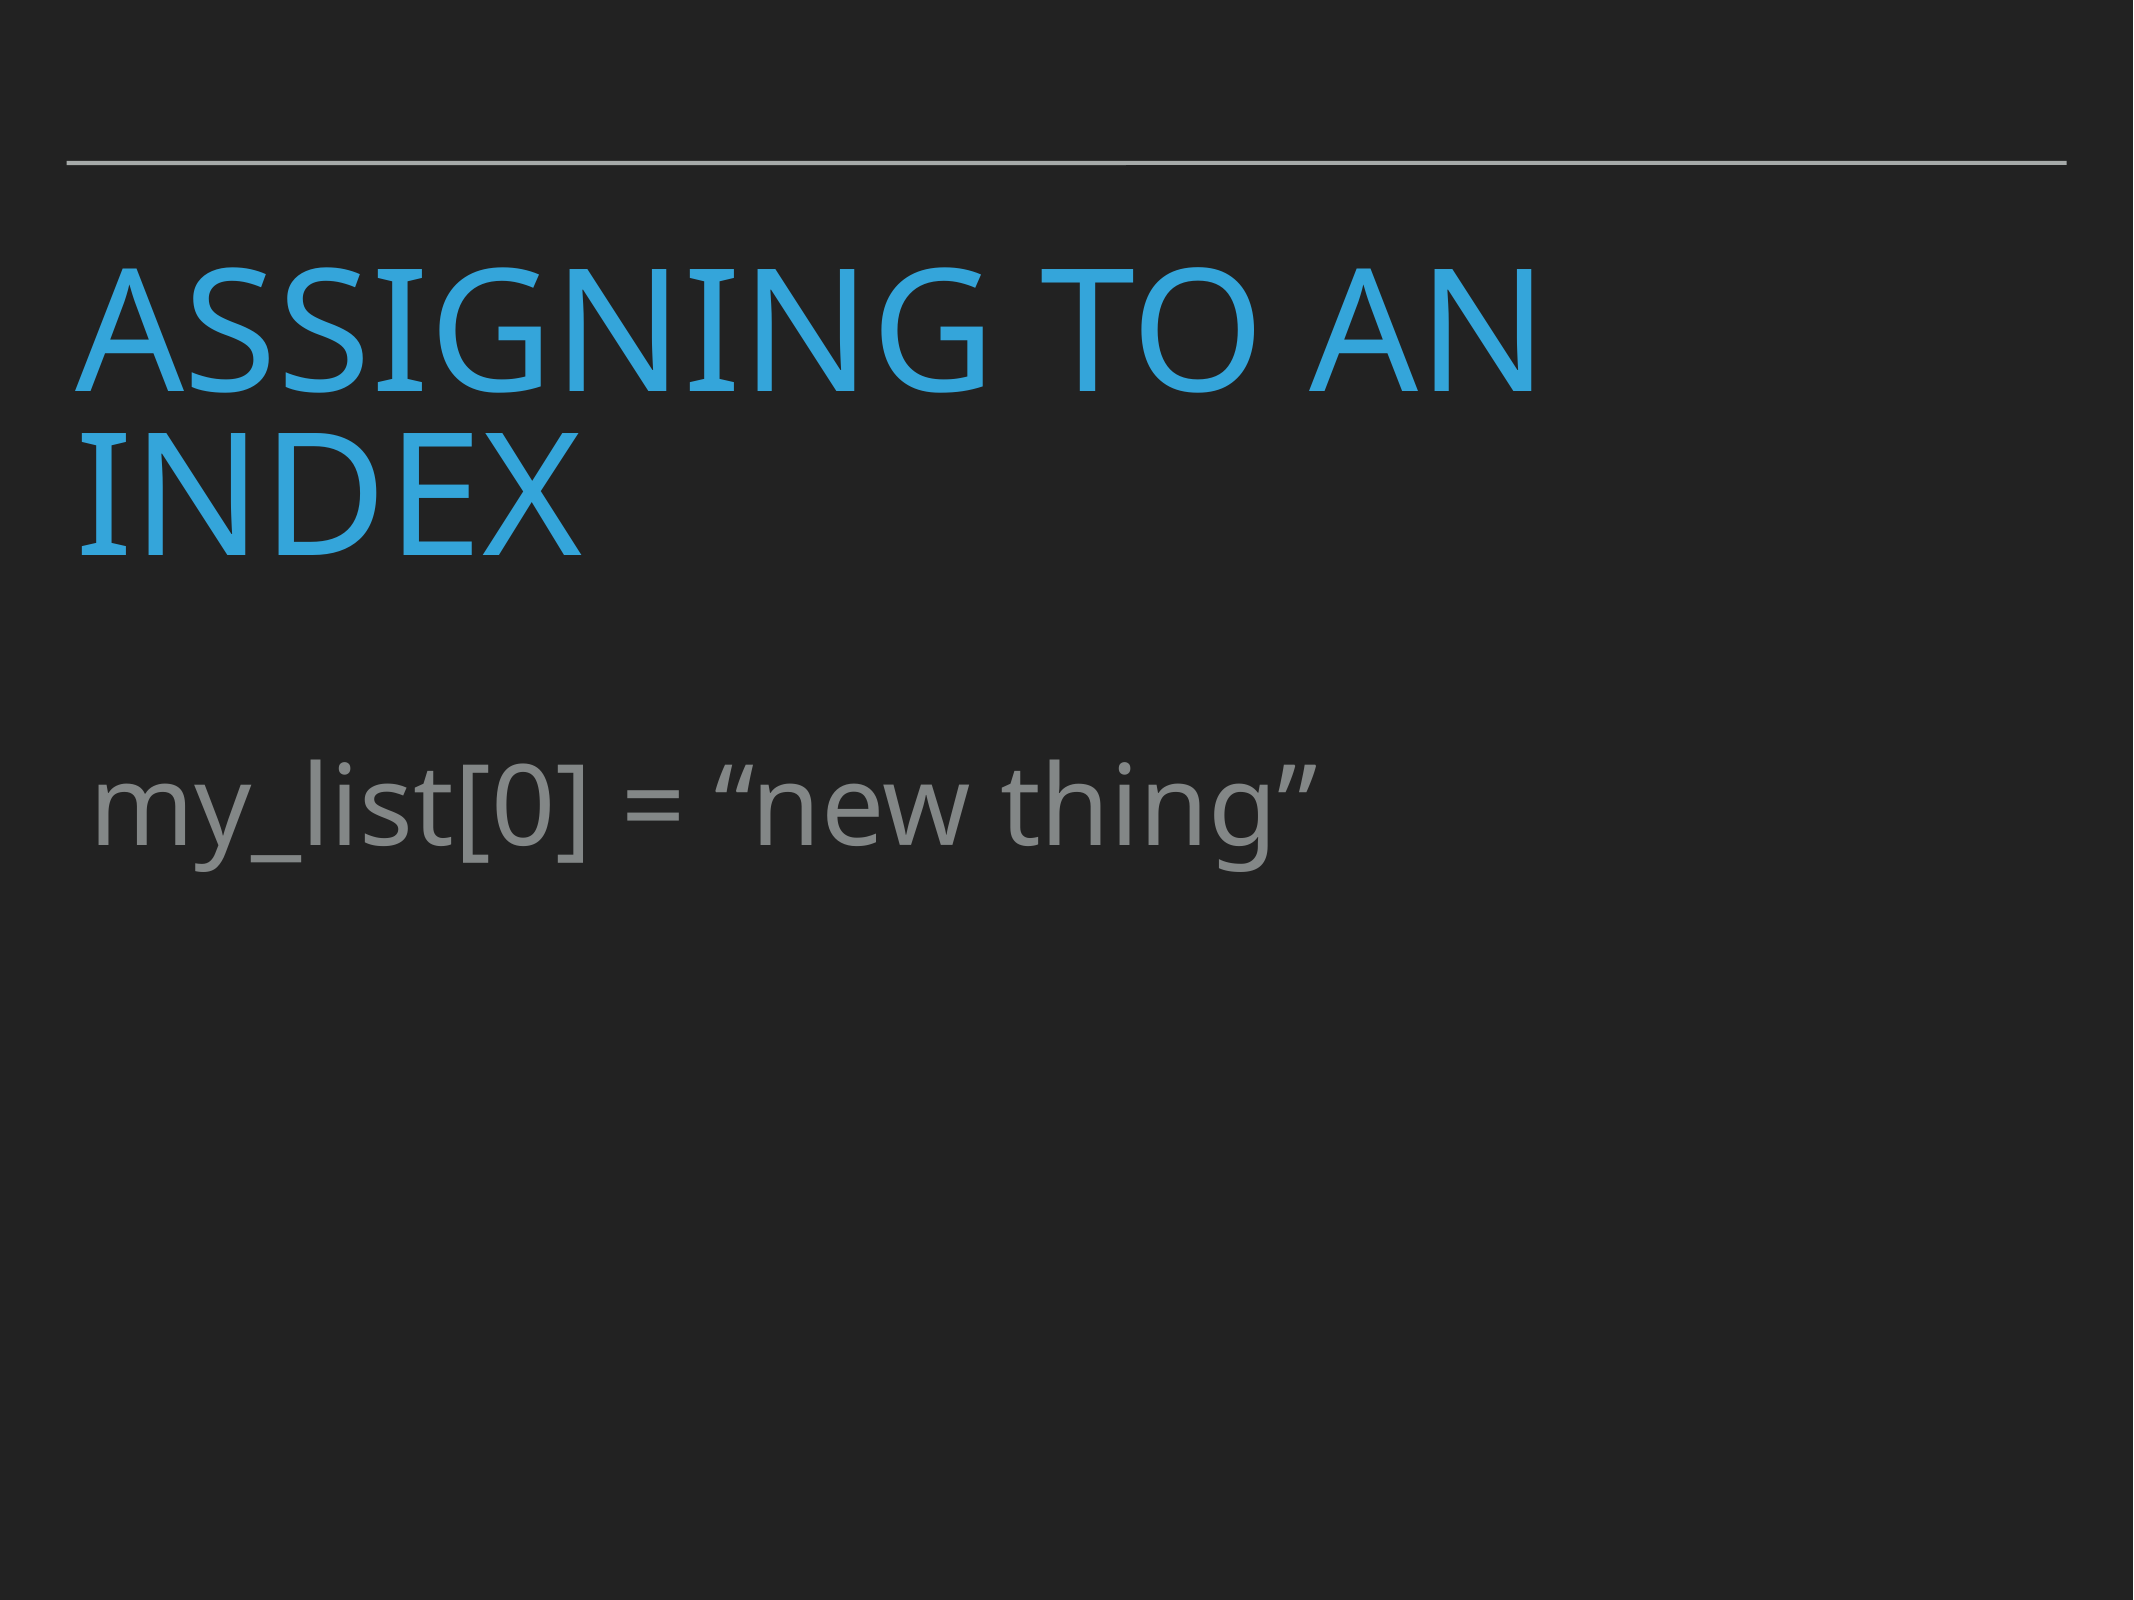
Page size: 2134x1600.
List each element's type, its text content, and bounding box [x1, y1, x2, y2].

title Assigning to an index [66, 251, 2068, 445]
text_box my_list[0] = “new thing” [81, 724, 1978, 876]
